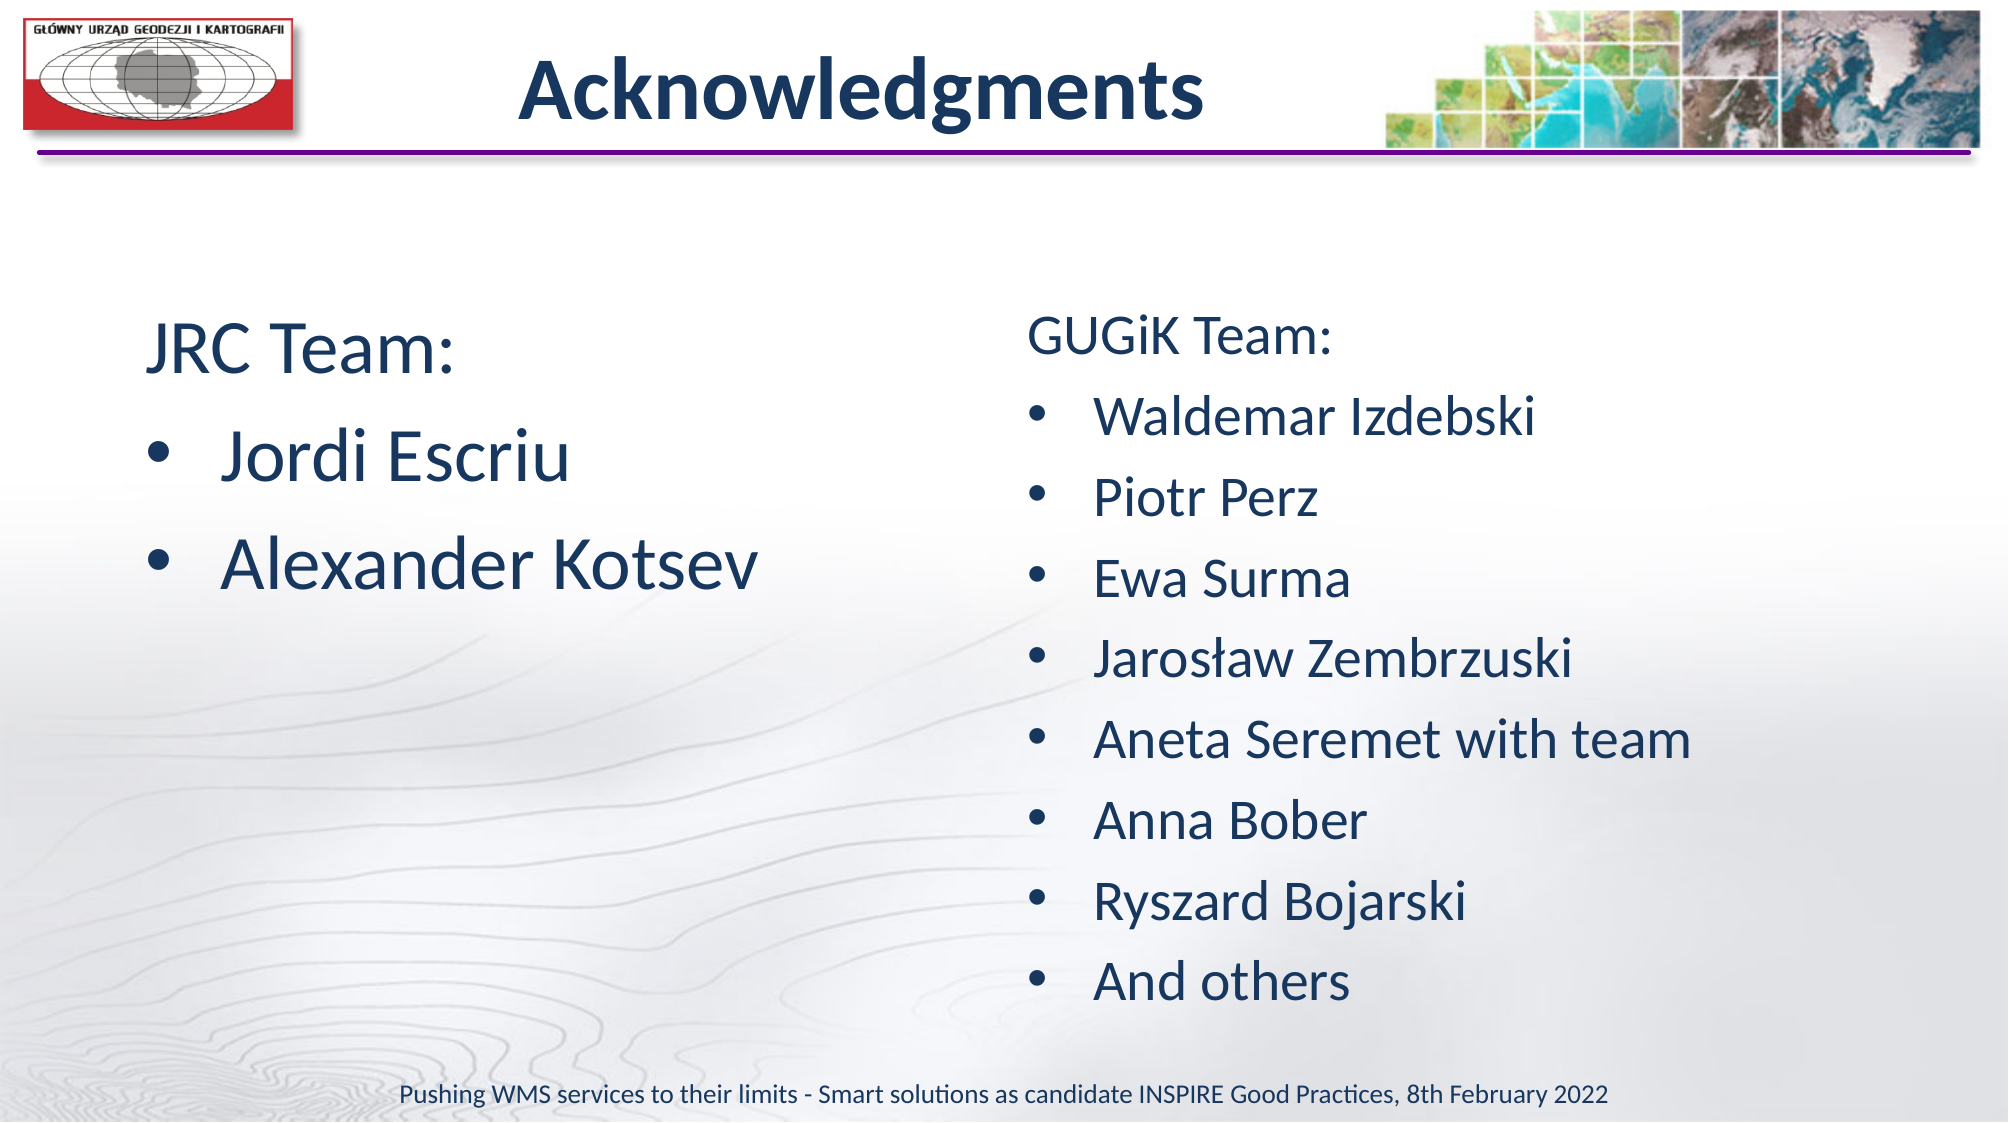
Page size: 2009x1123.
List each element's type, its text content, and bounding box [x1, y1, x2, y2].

list GUGiK Team: Waldemar Izdebski Piotr Perz Ewa Surma Jarosław Zembrzuski Aneta Seremet with team Anna Bober Ryszard Bojarski And others [1007, 286, 1817, 1028]
picture [0, 0, 2008, 1062]
title Acknowledgments [339, 18, 1384, 149]
footer Pushing WMS services to their limits - Smart solutions as candidate INSPIRE Good Practices, 8th February 2022 [0, 1062, 2008, 1123]
text_box JRC Team: Jordi Escriu Alexander Kotsev [125, 286, 935, 1028]
